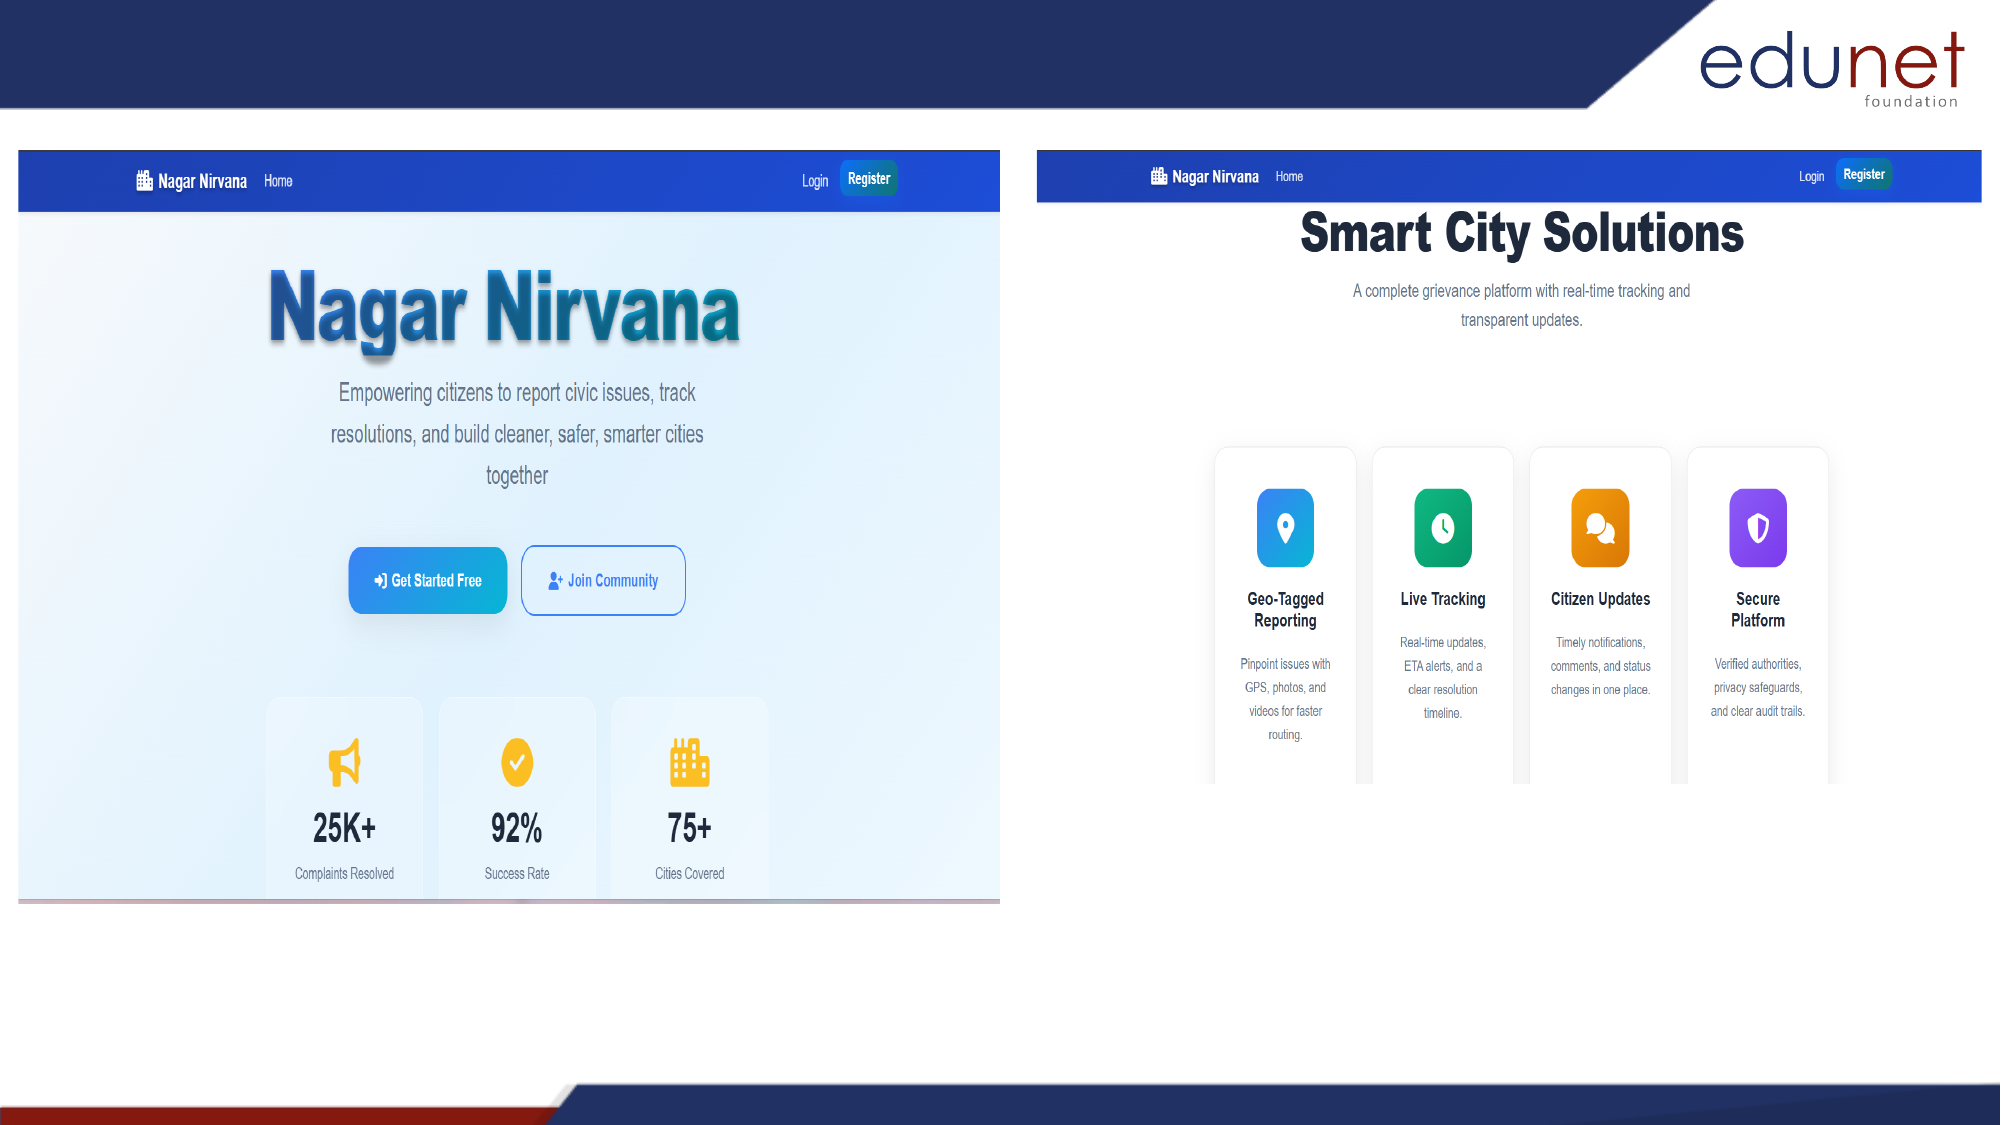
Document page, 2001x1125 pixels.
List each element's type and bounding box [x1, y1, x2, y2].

picture [18, 150, 1001, 904]
picture [0, 1070, 2000, 1125]
picture [1036, 150, 1982, 784]
picture [0, 0, 1977, 117]
